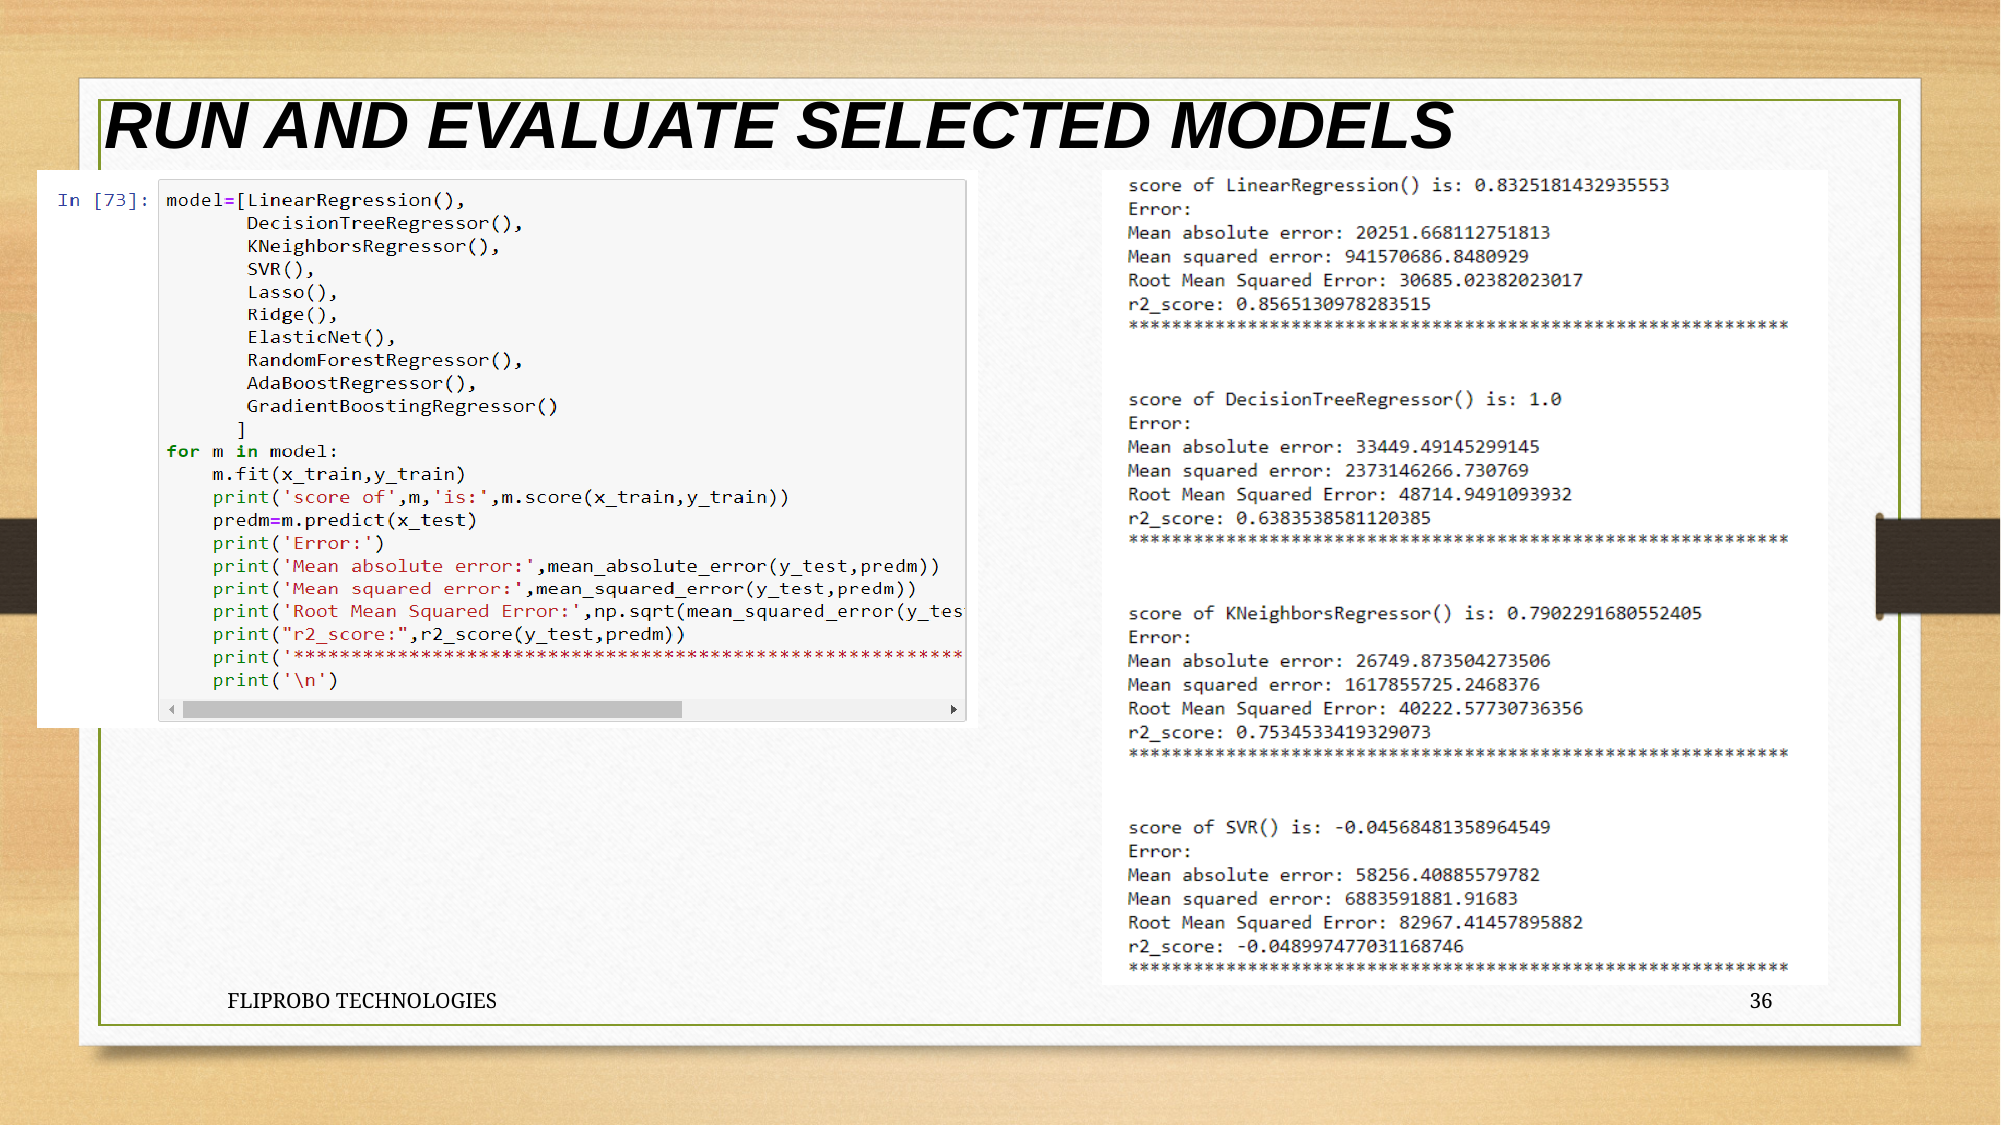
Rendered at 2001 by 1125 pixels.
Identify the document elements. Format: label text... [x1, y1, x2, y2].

footer FLIPROBO TECHNOLOGIES [212, 979, 1411, 1025]
slide_number 36 [1698, 985, 1788, 1025]
text_box RUN AND EVALUATE SELECTED MODELS [89, 74, 1673, 170]
picture [0, 0, 2001, 1125]
